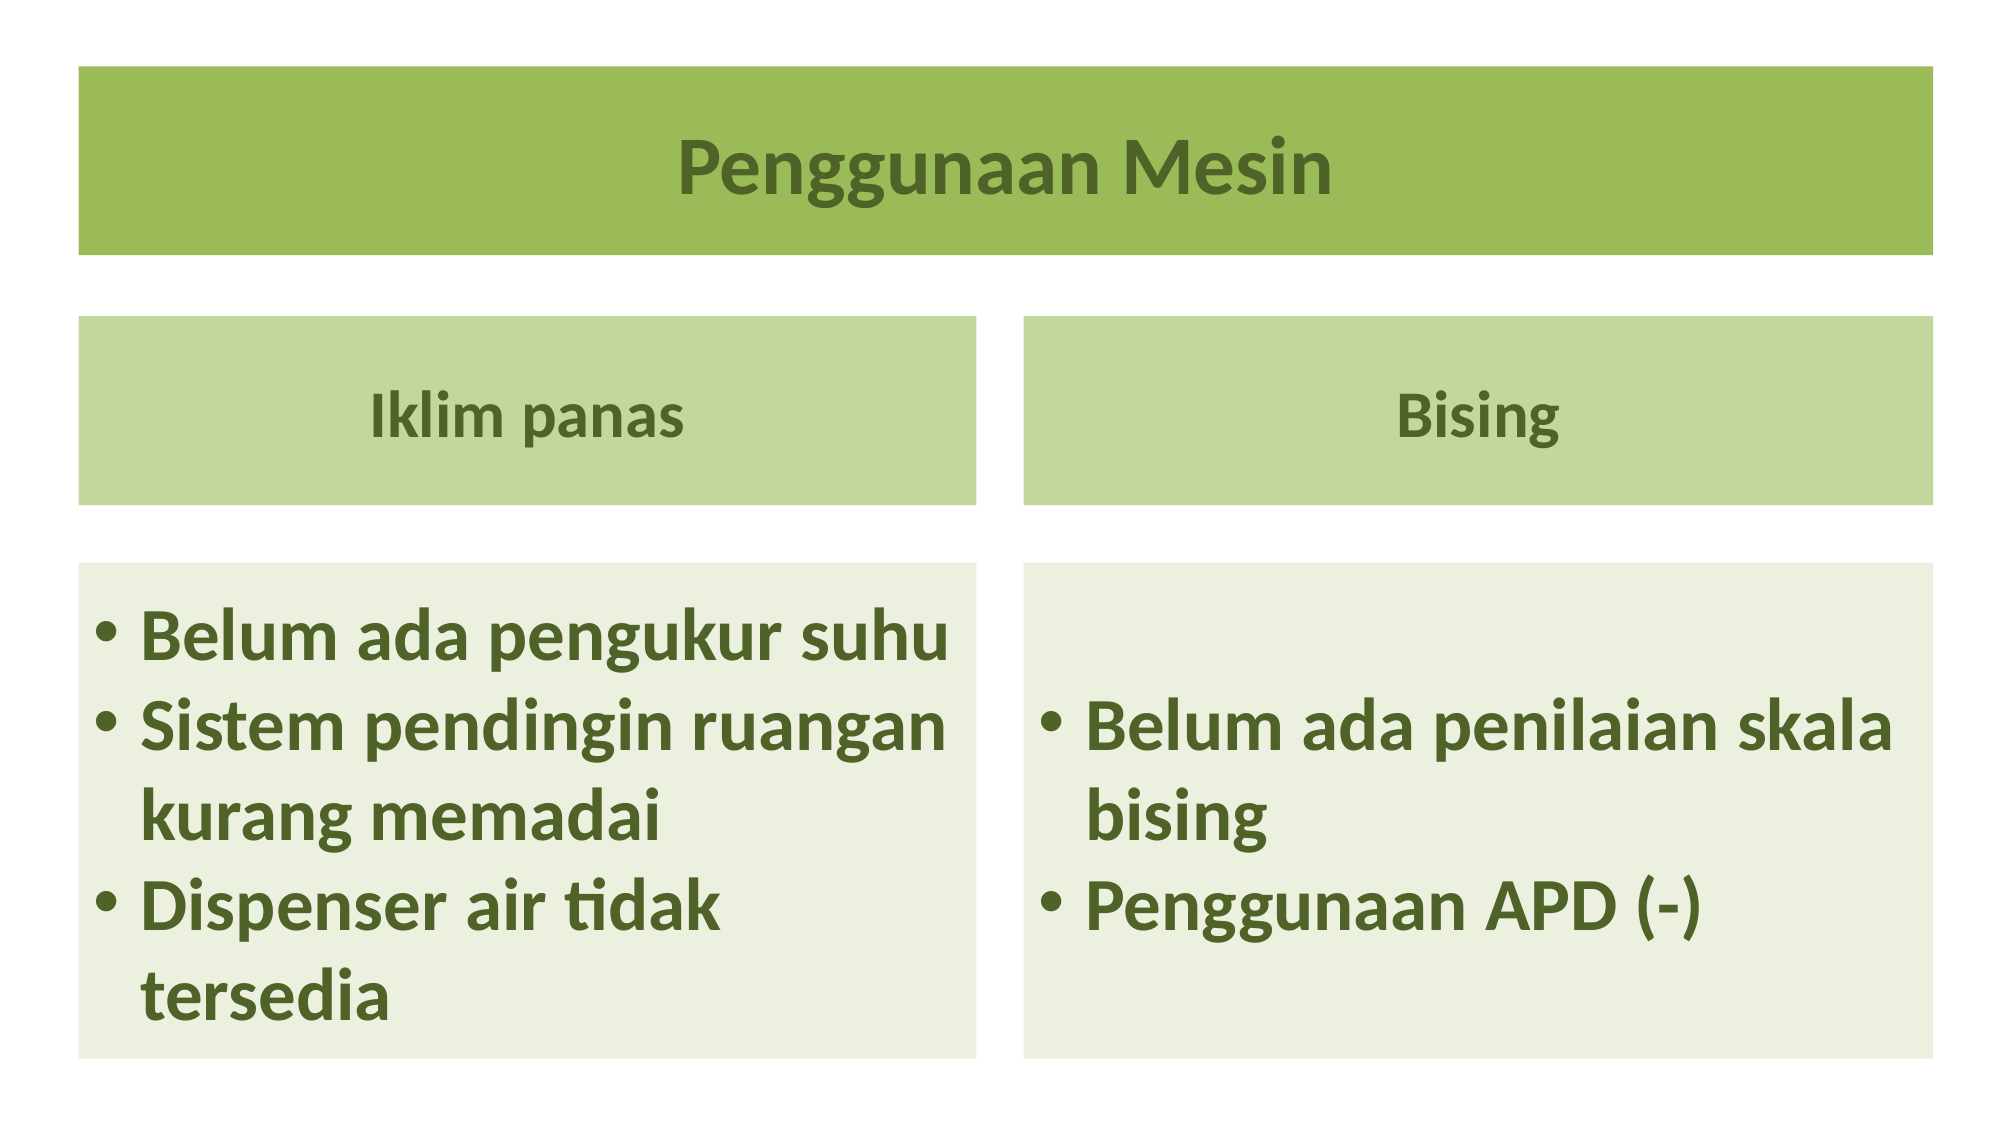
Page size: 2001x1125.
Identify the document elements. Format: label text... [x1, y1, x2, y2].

text_box Belum ada penilaian skala bising Penggunaan APD (-) [1021, 560, 1935, 1061]
text_box Penggunaan Mesin [77, 64, 1935, 257]
text_box Bising [1021, 314, 1935, 507]
text_box Iklim panas [77, 314, 978, 507]
text_box Belum ada pengukur suhu Sistem pendingin ruangan kurang memadai Dispenser air tidak tersedia [77, 560, 978, 1061]
